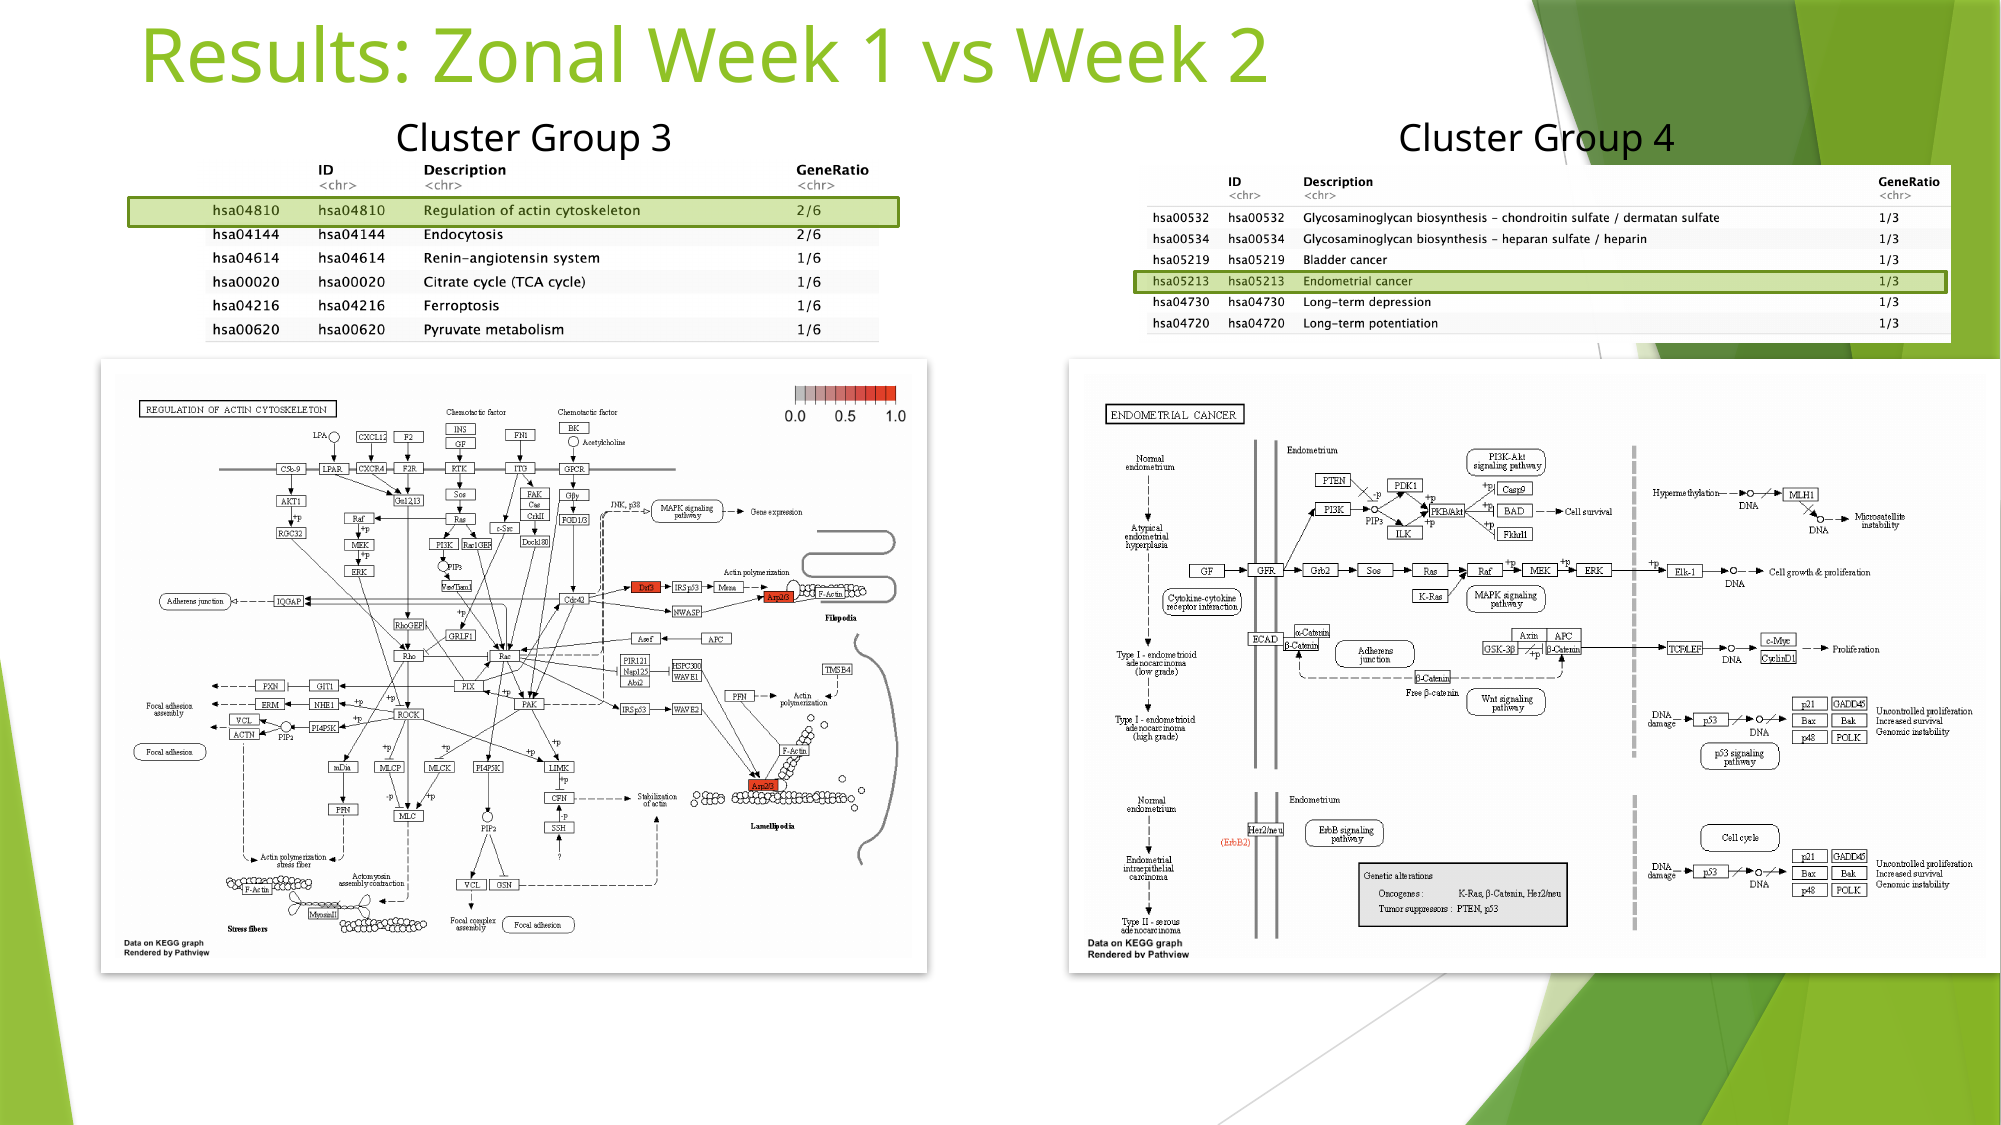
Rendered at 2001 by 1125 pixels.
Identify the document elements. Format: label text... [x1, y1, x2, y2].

text_box [885, 196, 900, 228]
text_box Cluster Group 3 [380, 106, 688, 158]
picture [1083, 373, 1986, 959]
text_box Cluster Group 4 [1383, 106, 1691, 164]
picture [197, 159, 880, 344]
title Results: Zonal Week 1 vs Week 2 [124, 0, 1535, 217]
picture [114, 373, 913, 959]
text_box [127, 196, 192, 228]
picture [1138, 165, 1951, 344]
